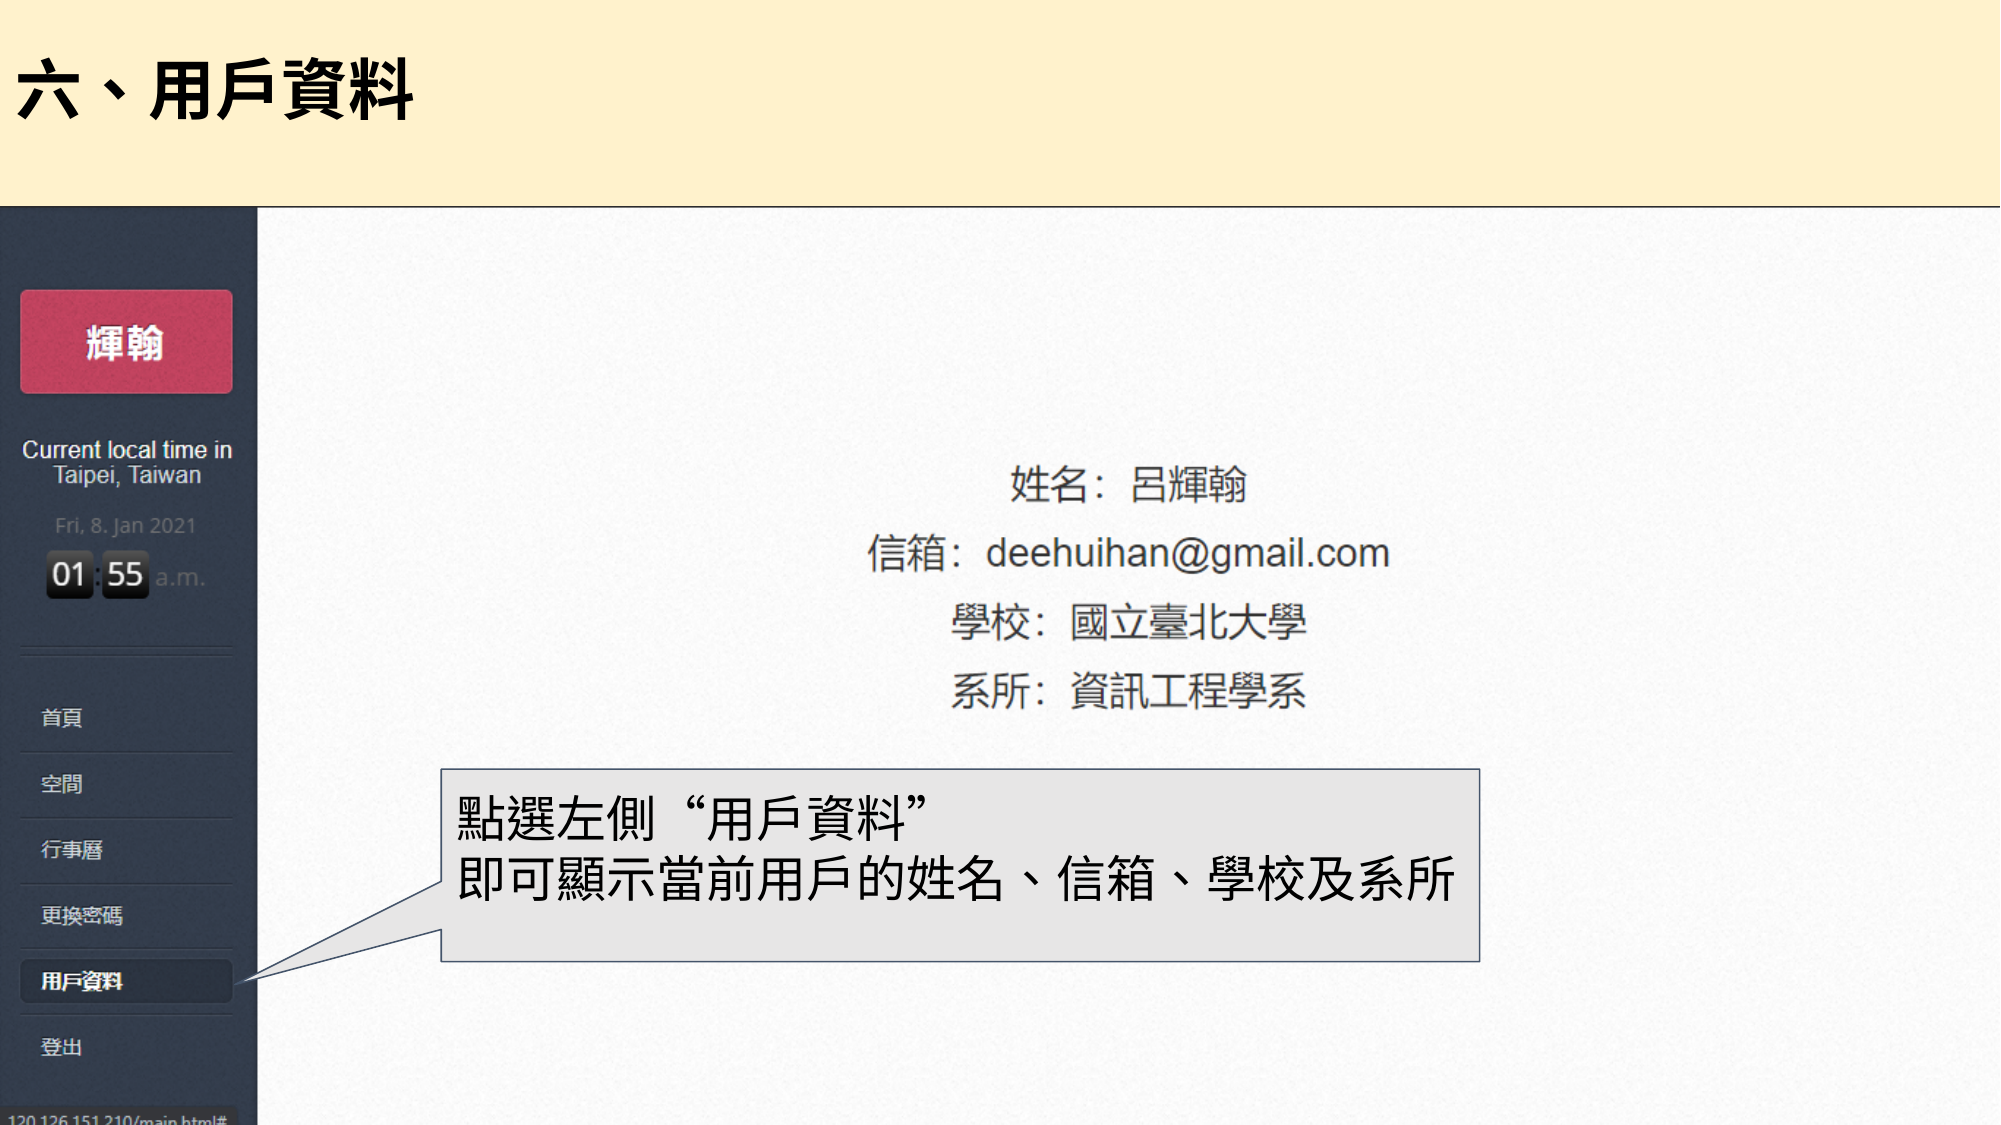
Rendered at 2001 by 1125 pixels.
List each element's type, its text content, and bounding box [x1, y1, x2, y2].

list 六、用戶資料 [0, 50, 2000, 203]
picture [0, 205, 2000, 1125]
